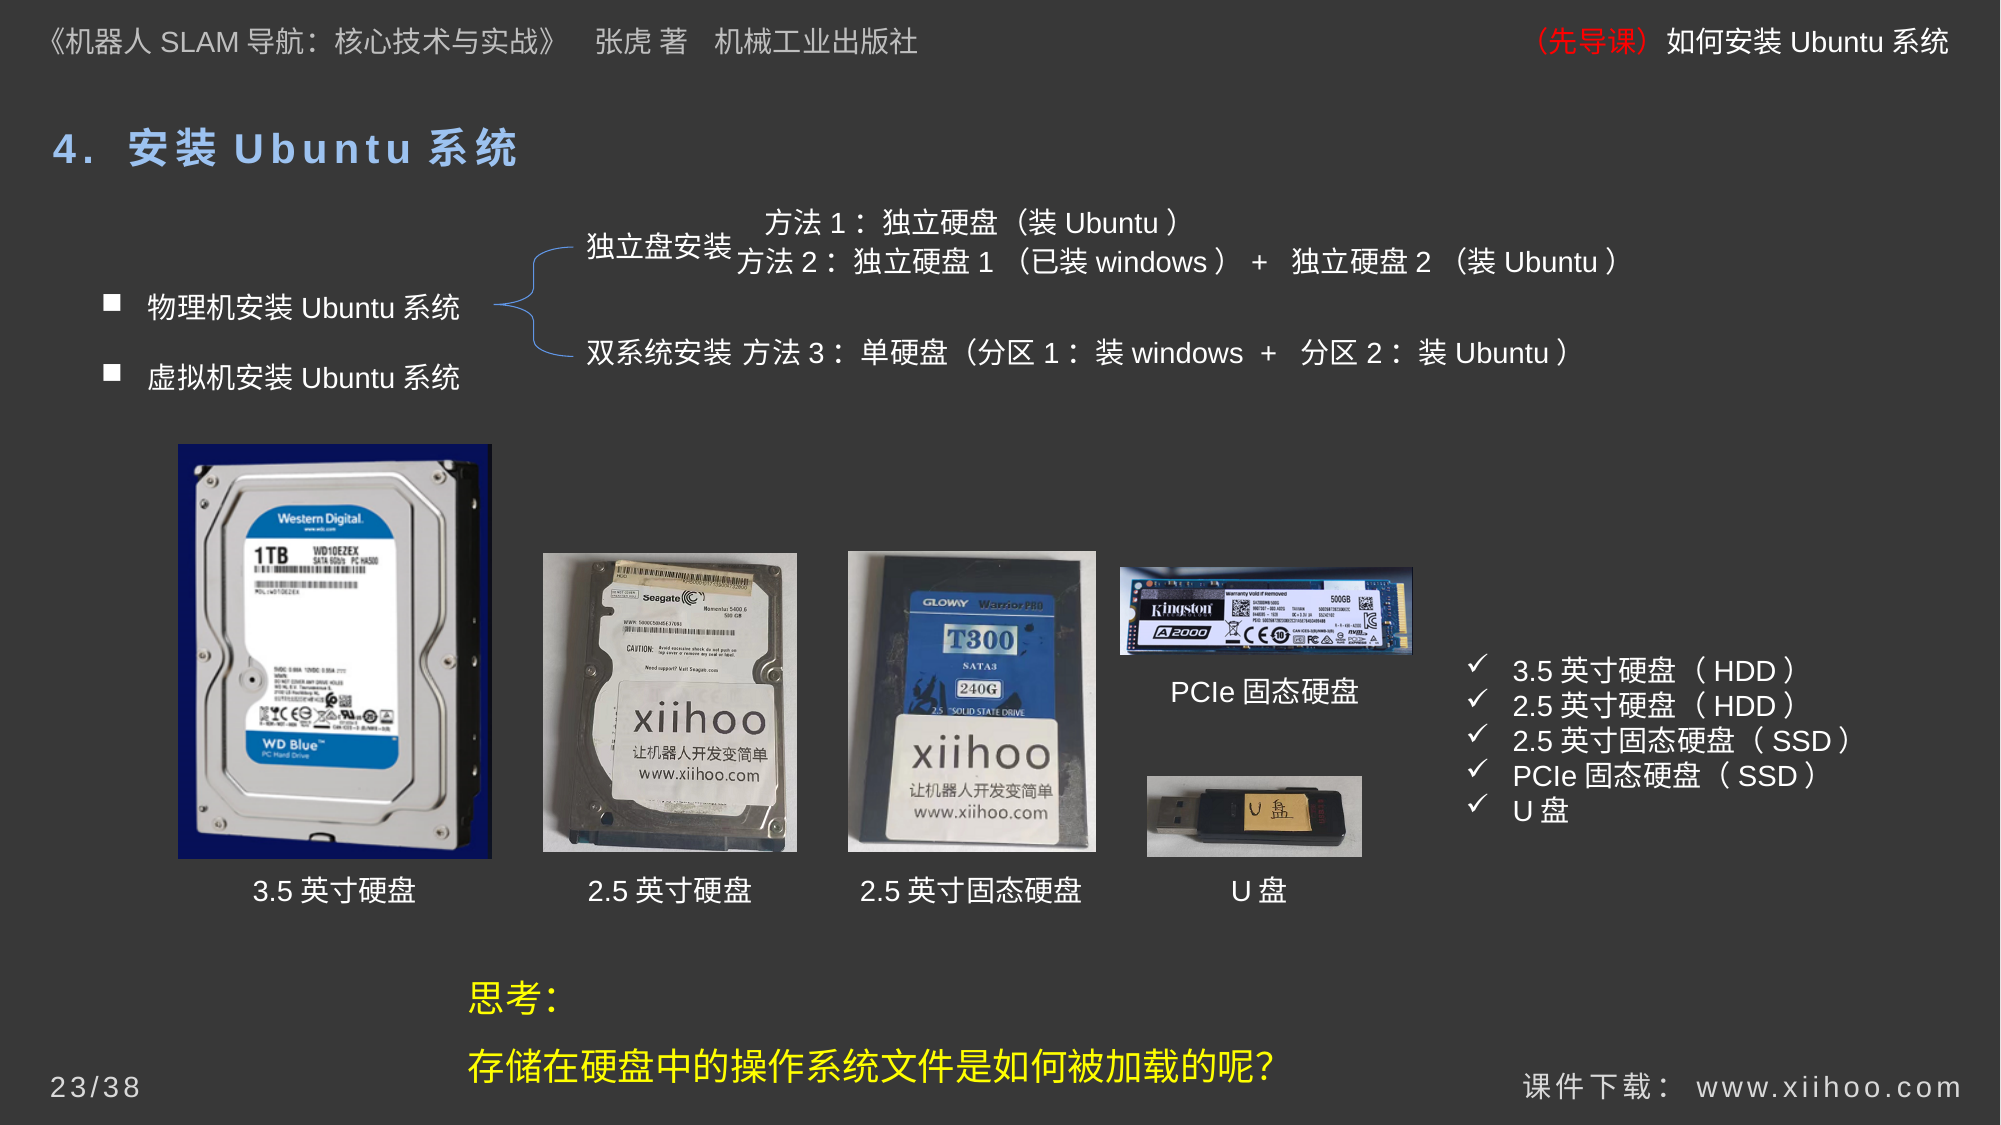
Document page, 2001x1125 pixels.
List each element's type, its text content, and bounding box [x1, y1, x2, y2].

picture [0, 0, 2001, 1125]
text_box 方法1：独立硬盘（装Ubuntu） [749, 196, 1210, 236]
text_box 物理机安装Ubuntu系统 虚拟机安装Ubuntu系统 [86, 247, 572, 402]
text_box 思考： 存储在硬盘中的操作系统文件是如何被加载的呢？ [453, 945, 1308, 1095]
text_box U盘 [1216, 865, 1303, 915]
text_box [493, 246, 574, 357]
text_box 2.5英寸固态硬盘 [844, 865, 1098, 915]
text_box 方法2：独立硬盘1（已装windows）+ 独立硬盘2（装Ubuntu） [721, 236, 1650, 286]
text_box 课件下载：www.xiihoo.com [1493, 1057, 1991, 1114]
text_box 3.5英寸硬盘 [237, 865, 432, 915]
text_box 《机器人SLAM导航：核心技术与实战》 张虎 著 机械工业出版社 [16, 16, 940, 66]
text_box 方法3：单硬盘（分区1：装windows + 分区2：装Ubuntu） [728, 326, 1601, 377]
text_box 双系统安装 [571, 326, 728, 377]
text_box （先导课）如何安装Ubuntu系统 [1075, 16, 1965, 66]
text_box PCIe固态硬盘 [1155, 666, 1375, 716]
text_box 23/38 [34, 1060, 187, 1111]
title 4. 安装Ubuntu系统 [38, 98, 620, 180]
text_box 2.5英寸硬盘 [572, 865, 768, 915]
text_box 3.5英寸硬盘（HDD） 2.5英寸硬盘（HDD） 2.5英寸固态硬盘（SSD） PCIe固态硬盘（SSD） U盘 [1450, 645, 1883, 835]
text_box 独立盘安装 [571, 221, 748, 271]
